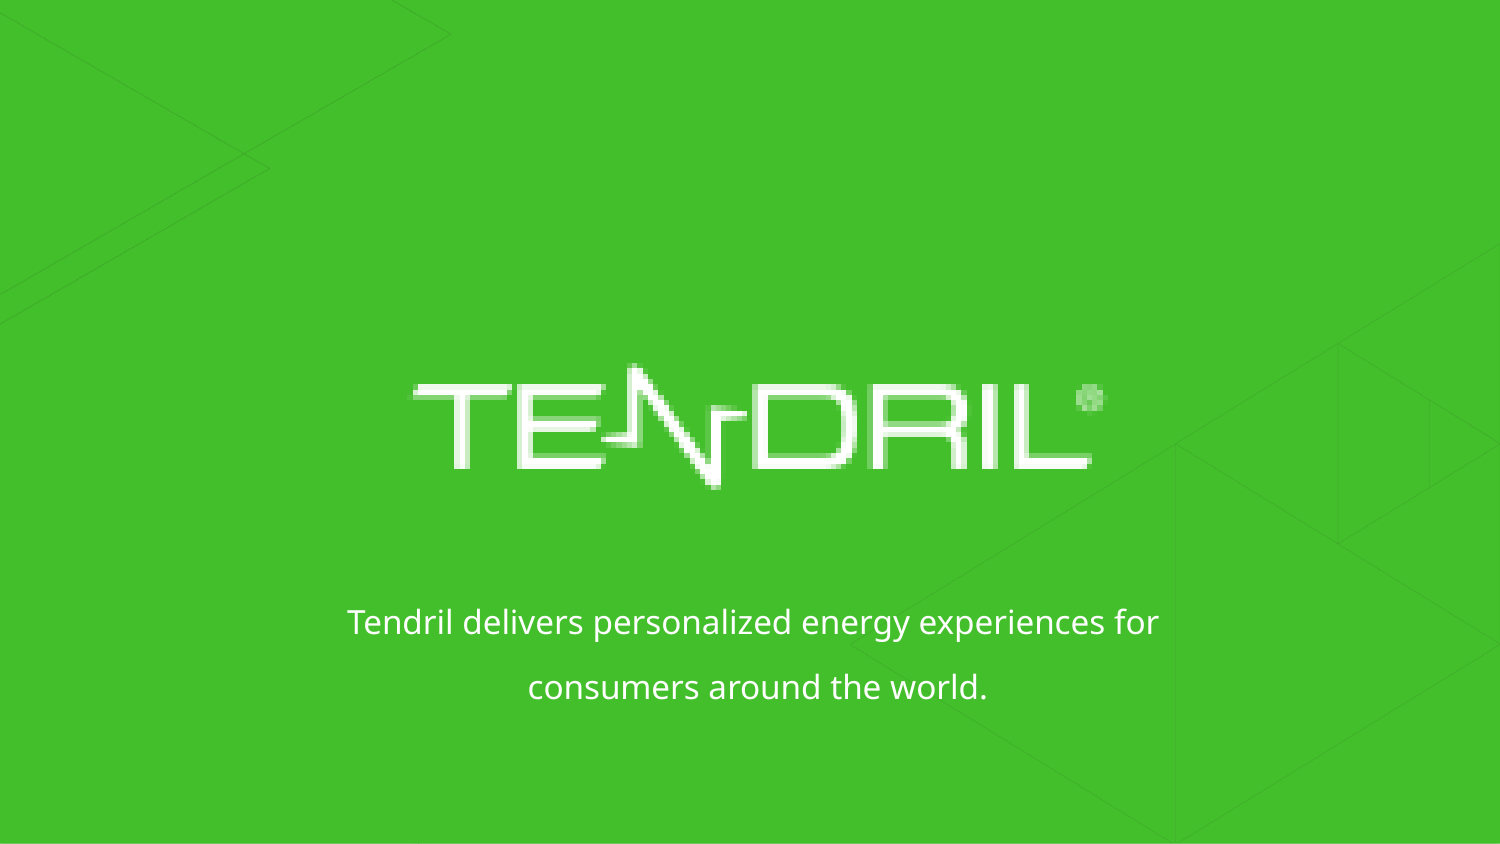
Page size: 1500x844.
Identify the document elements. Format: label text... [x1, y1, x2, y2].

text_box Tendril delivers personalized energy experiences for consumers around the world. [218, 593, 1298, 744]
